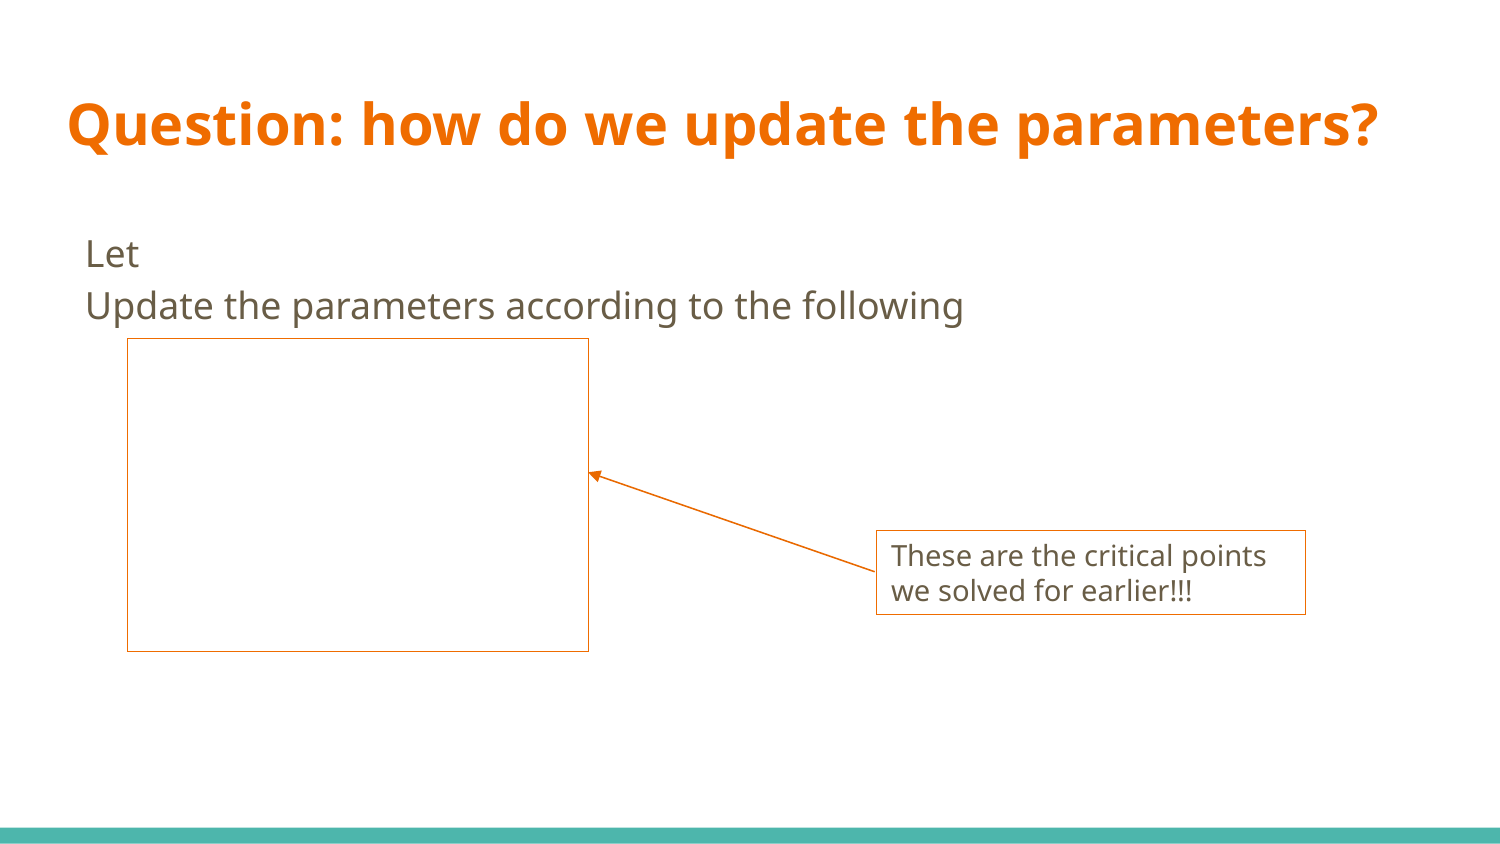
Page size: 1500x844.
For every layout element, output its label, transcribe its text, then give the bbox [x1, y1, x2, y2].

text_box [587, 471, 875, 572]
title Question: how do we update the parameters? [51, 72, 1449, 189]
text_box These are the critical points we solved for earlier!!! [876, 530, 1306, 615]
text_box [127, 338, 589, 652]
